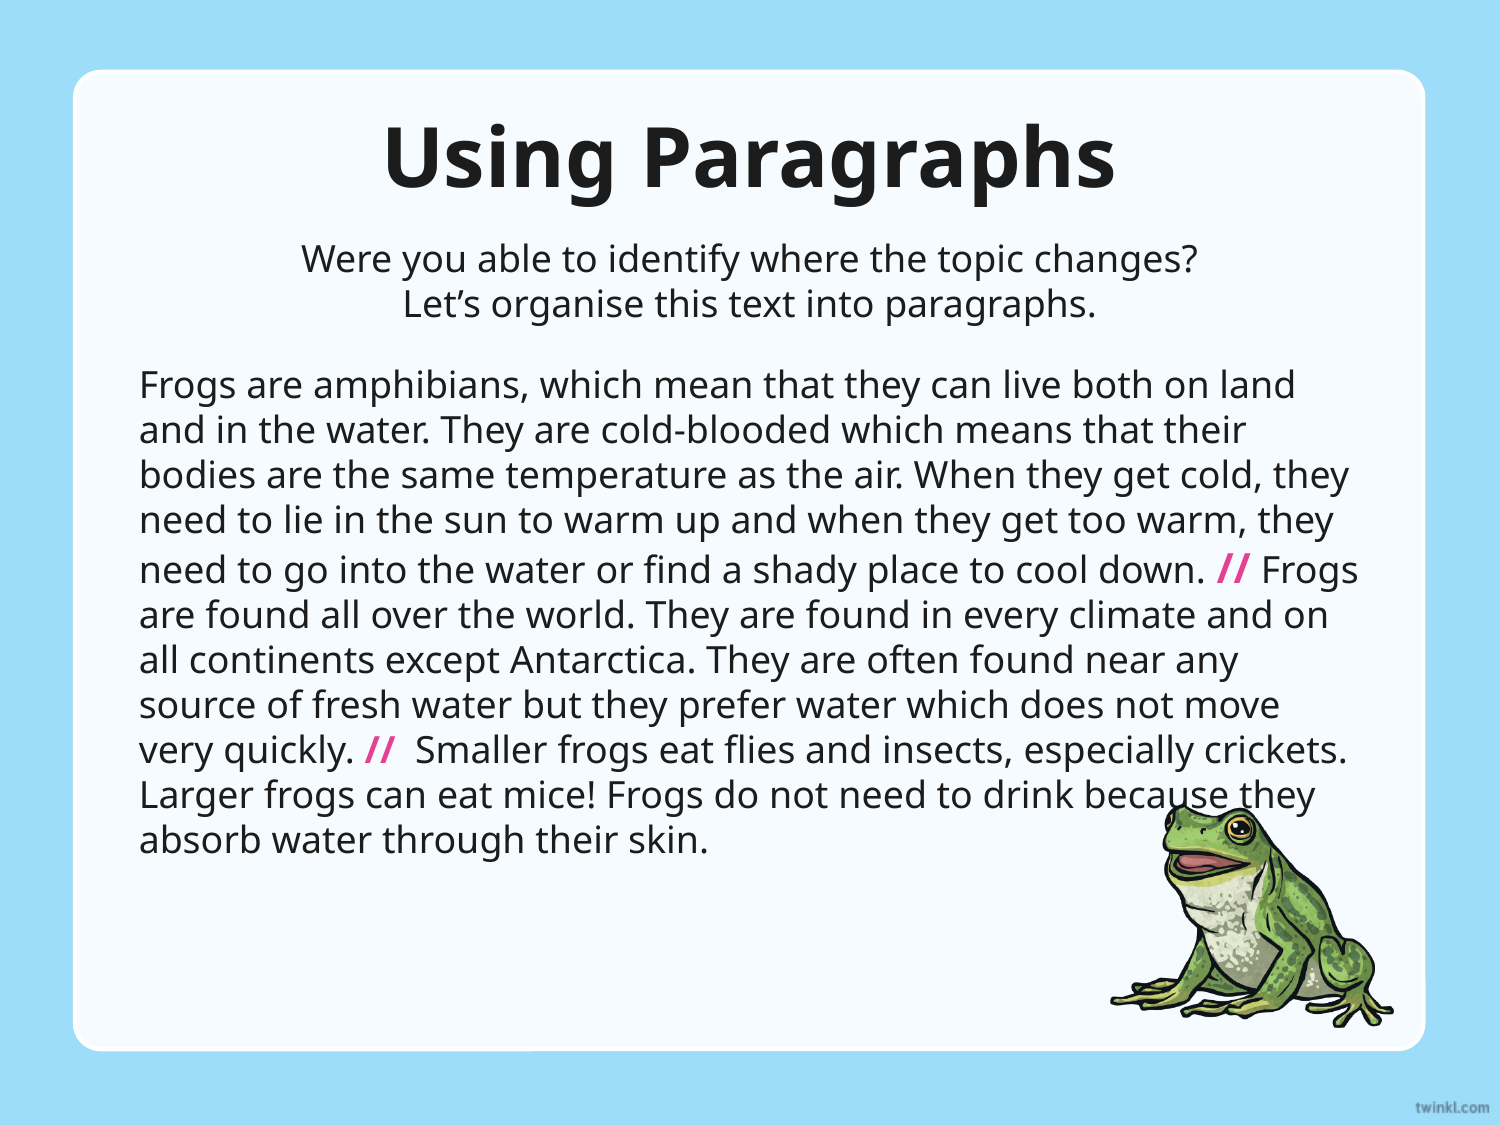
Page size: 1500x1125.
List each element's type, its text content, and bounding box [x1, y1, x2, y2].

text_box Frogs are amphibians, which mean that they can live both on land and in the water. They are cold-blooded which means that their bodies are the same temperature as the air. When they get cold, they need to lie in the sun to warm up and when they get too warm, they need to go into the water or find a shady place to cool down. // Frogs are found all over the world. They are found in every climate and on all continents except Antarctica. They are often found near any source of fresh water but they prefer water which does not move very quickly. // Smaller frogs eat flies and insects, especially crickets. Larger frogs can eat mice! Frogs do not need to drink because they absorb water through their skin. [123, 354, 1376, 869]
title Using Paragraphs [75, 78, 1424, 242]
text_box Were you able to identify where the topic changes? Let’s organise this text into paragraphs. [123, 227, 1376, 333]
picture [0, 0, 1500, 1125]
